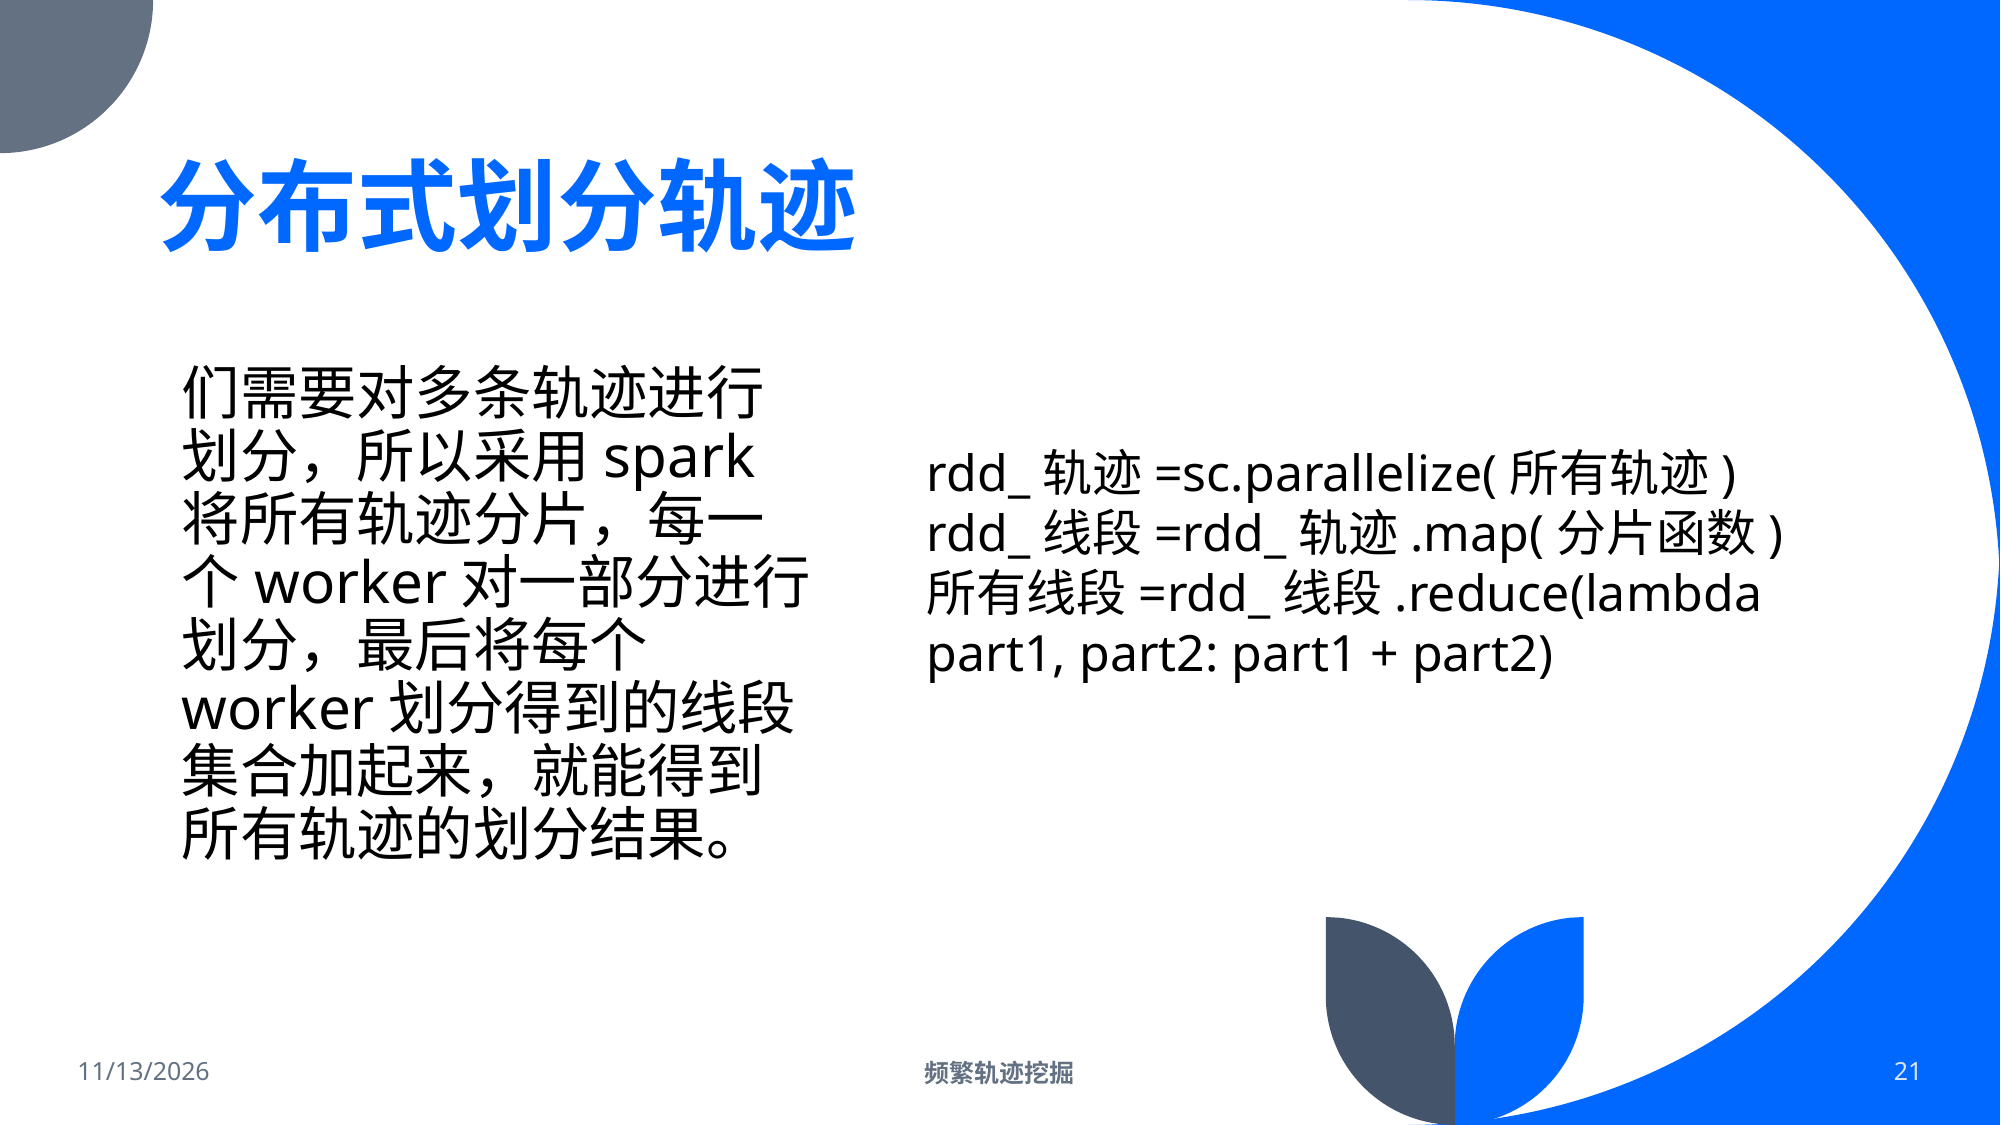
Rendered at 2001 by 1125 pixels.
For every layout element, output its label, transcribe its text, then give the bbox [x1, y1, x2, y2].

footer 频繁轨迹挖掘 [662, 1042, 1338, 1103]
slide_number 21 [1665, 1042, 1938, 1103]
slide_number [62, 1042, 513, 1103]
title 分布式划分轨迹 [142, 137, 986, 273]
text_box rdd_轨迹=sc.parallelize(所有轨迹) rdd_线段=rdd_轨迹.map(分片函数) 所有线段=rdd_线段.reduce(lambda part1, part2: part1 + part2) [912, 433, 1819, 689]
